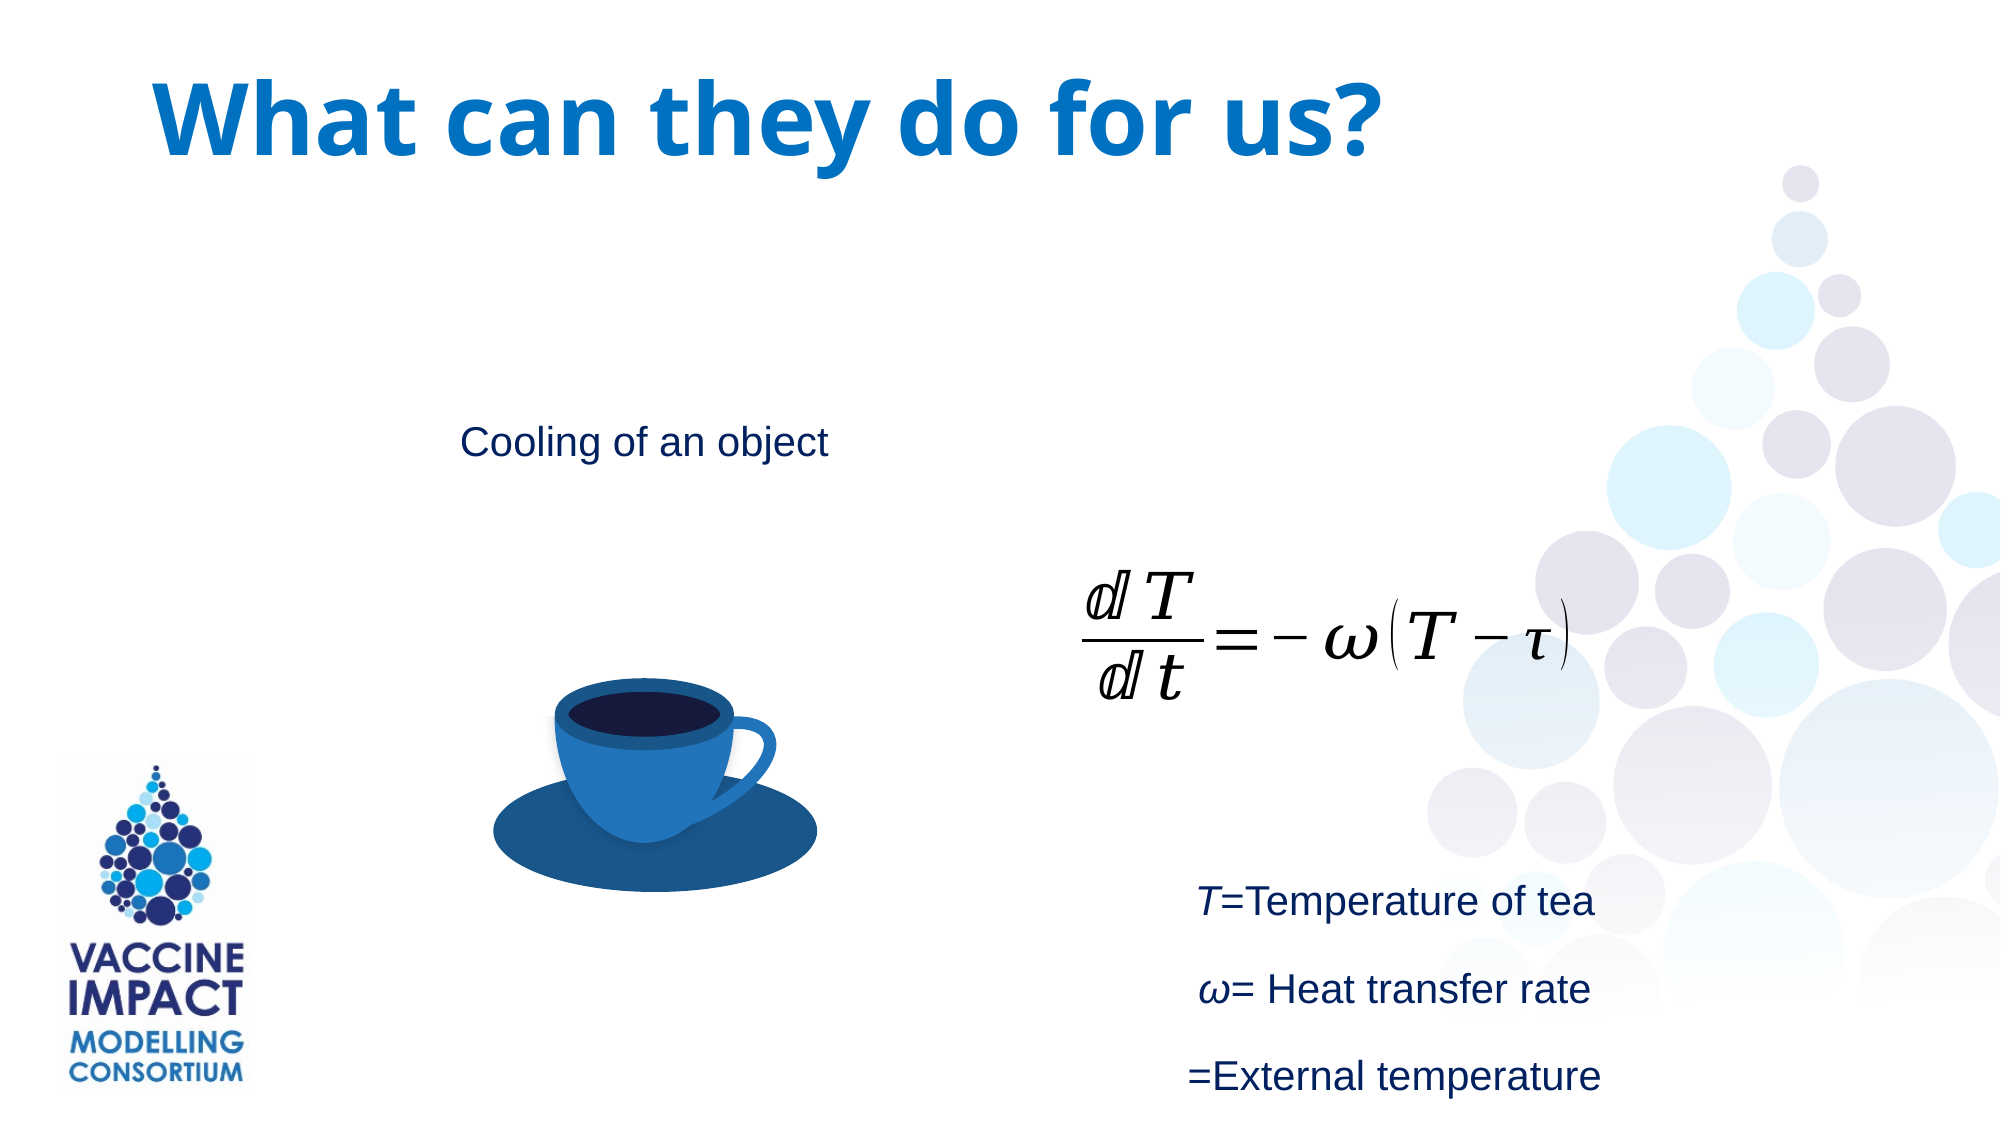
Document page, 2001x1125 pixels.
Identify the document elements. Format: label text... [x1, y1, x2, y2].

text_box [494, 562, 849, 891]
text_box Cooling of an object [342, 382, 947, 473]
text_box What can they do for us? [137, 59, 1863, 185]
picture [0, 0, 2001, 1125]
